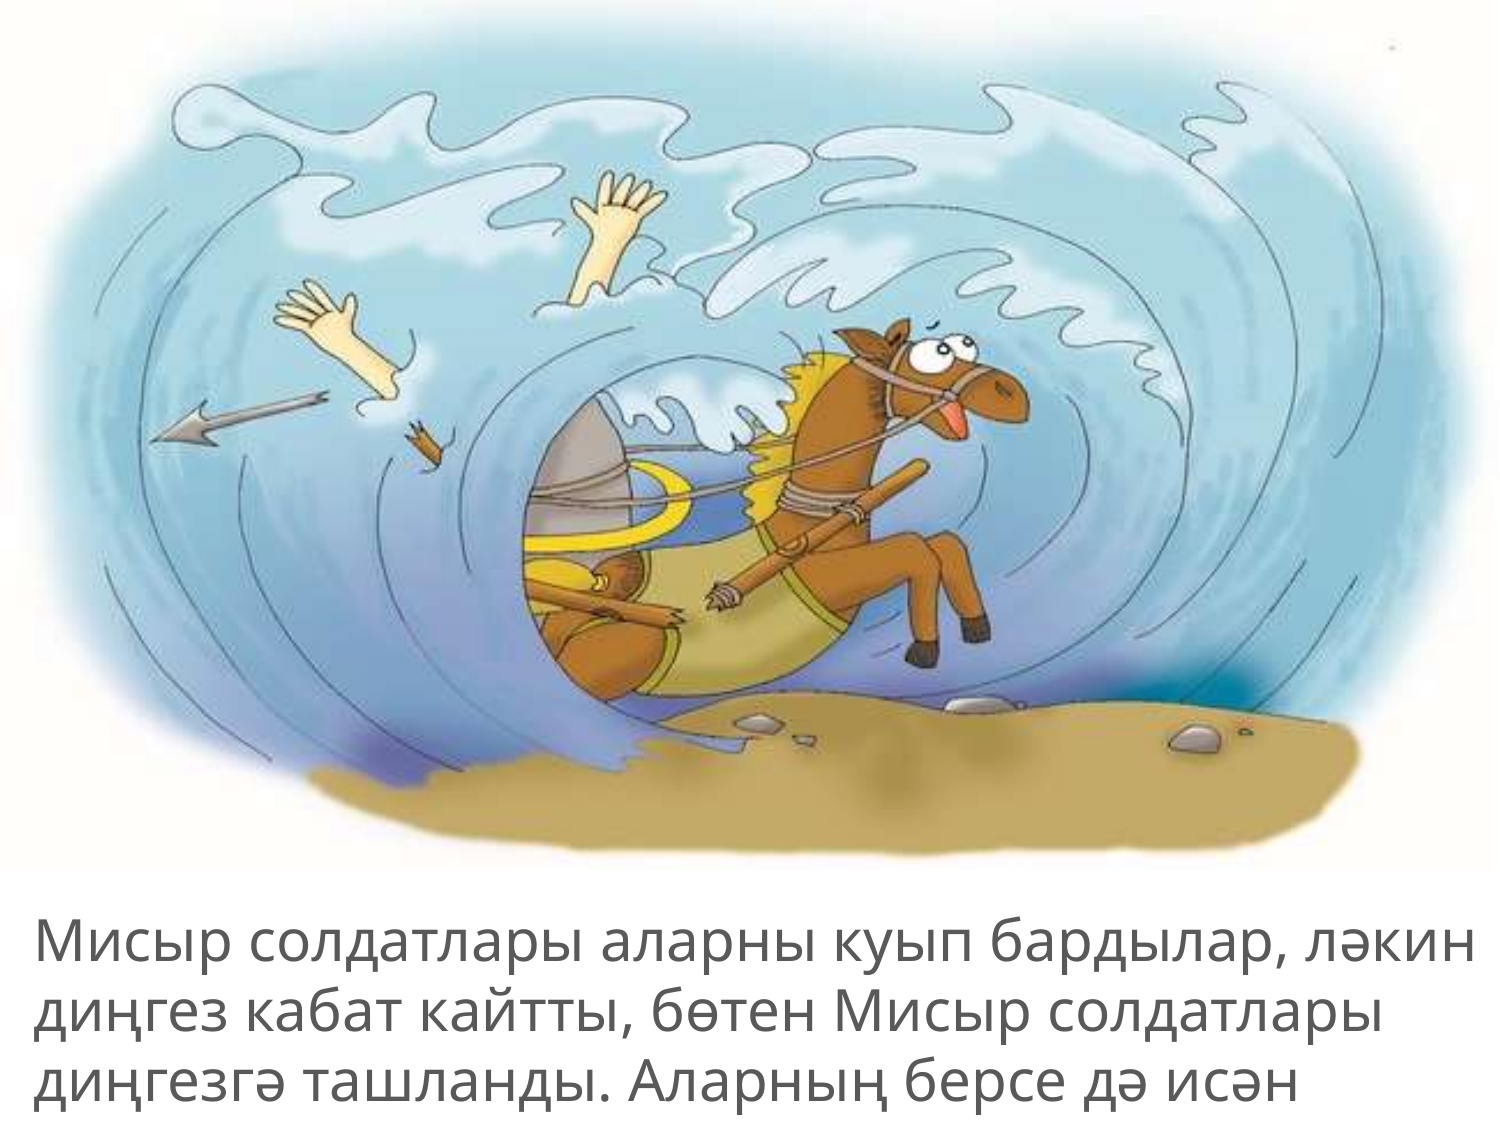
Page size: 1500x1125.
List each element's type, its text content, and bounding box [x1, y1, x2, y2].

picture [0, 0, 1500, 870]
text_box Мисыр солдатлары аларны куып бардылар, ләкин диңгез кабат кайтты, бөтен Мисыр солдатлары диңгезгә ташланды. Аларның берсе дә исән калмады. [18, 895, 1500, 1125]
